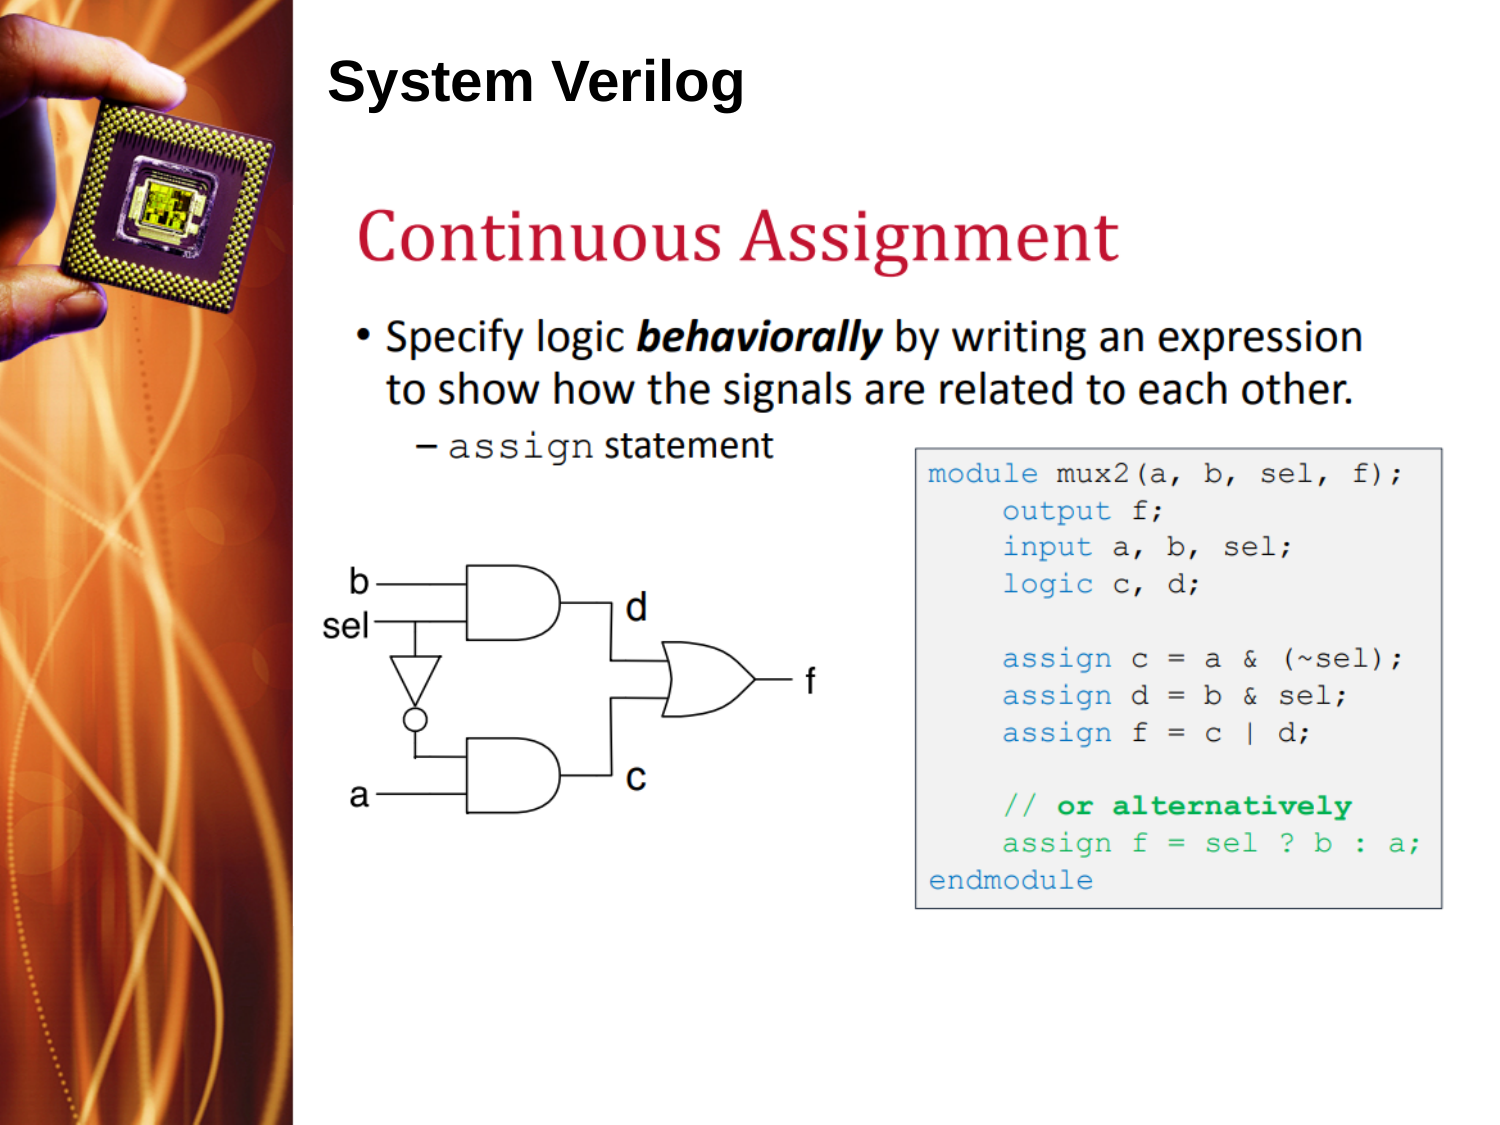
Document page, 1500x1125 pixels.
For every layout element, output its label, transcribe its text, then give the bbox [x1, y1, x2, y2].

picture [0, 0, 1500, 1125]
text_box System Verilog [312, 19, 1471, 138]
